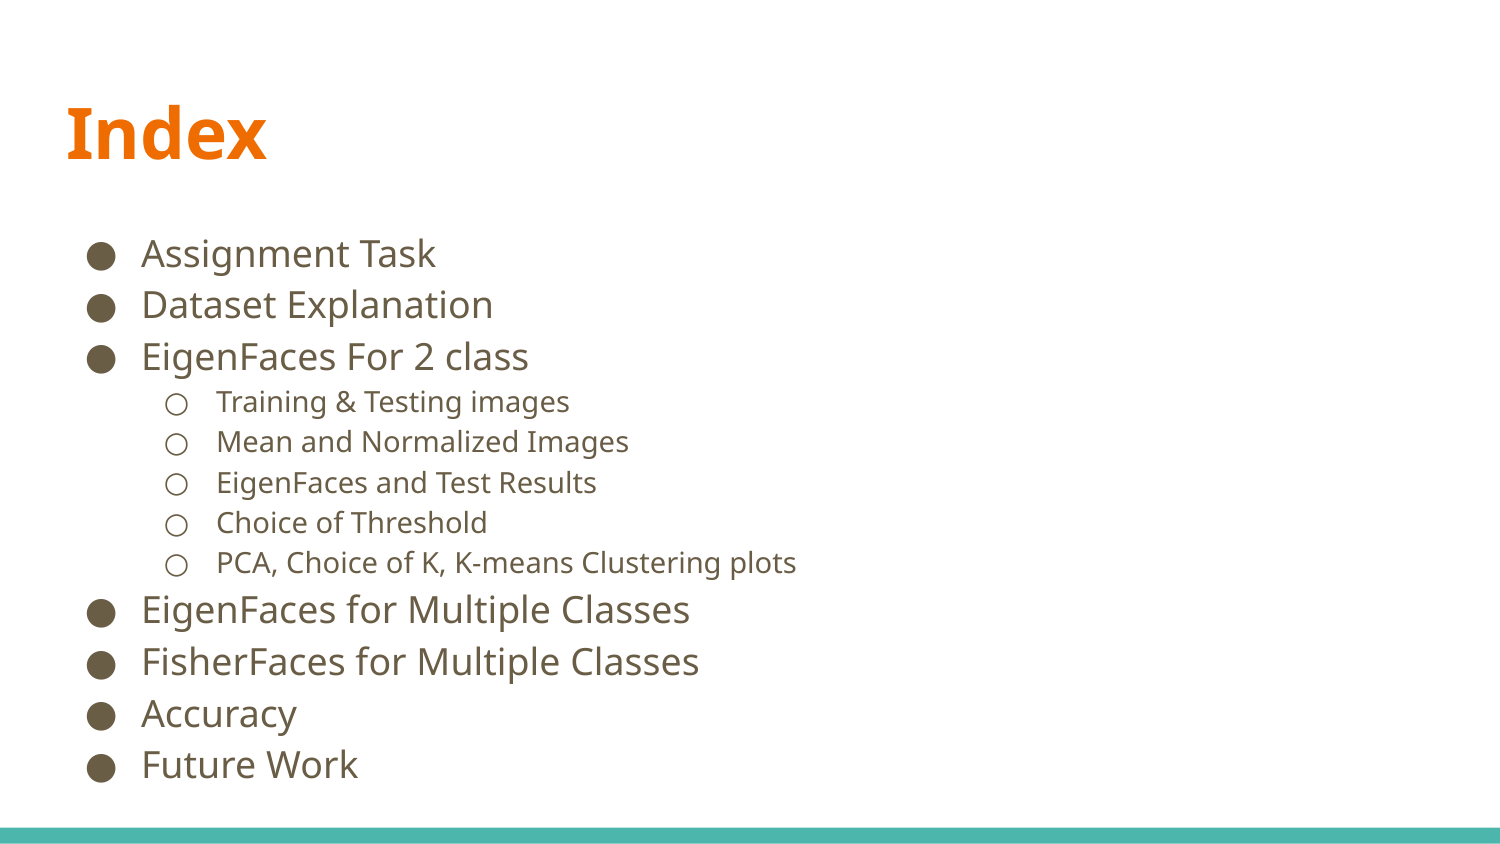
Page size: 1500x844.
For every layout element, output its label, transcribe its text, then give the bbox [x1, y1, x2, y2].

list Assignment Task Dataset Explanation EigenFaces For 2 class Training & Testing images Mean and Normalized Images EigenFaces and Test Results Choice of Threshold PCA, Choice of K, K-means Clustering plots EigenFaces for Multiple Classes FisherFaces for Multiple Classes Accuracy Future Work [51, 207, 1449, 803]
title Index [51, 72, 1449, 189]
